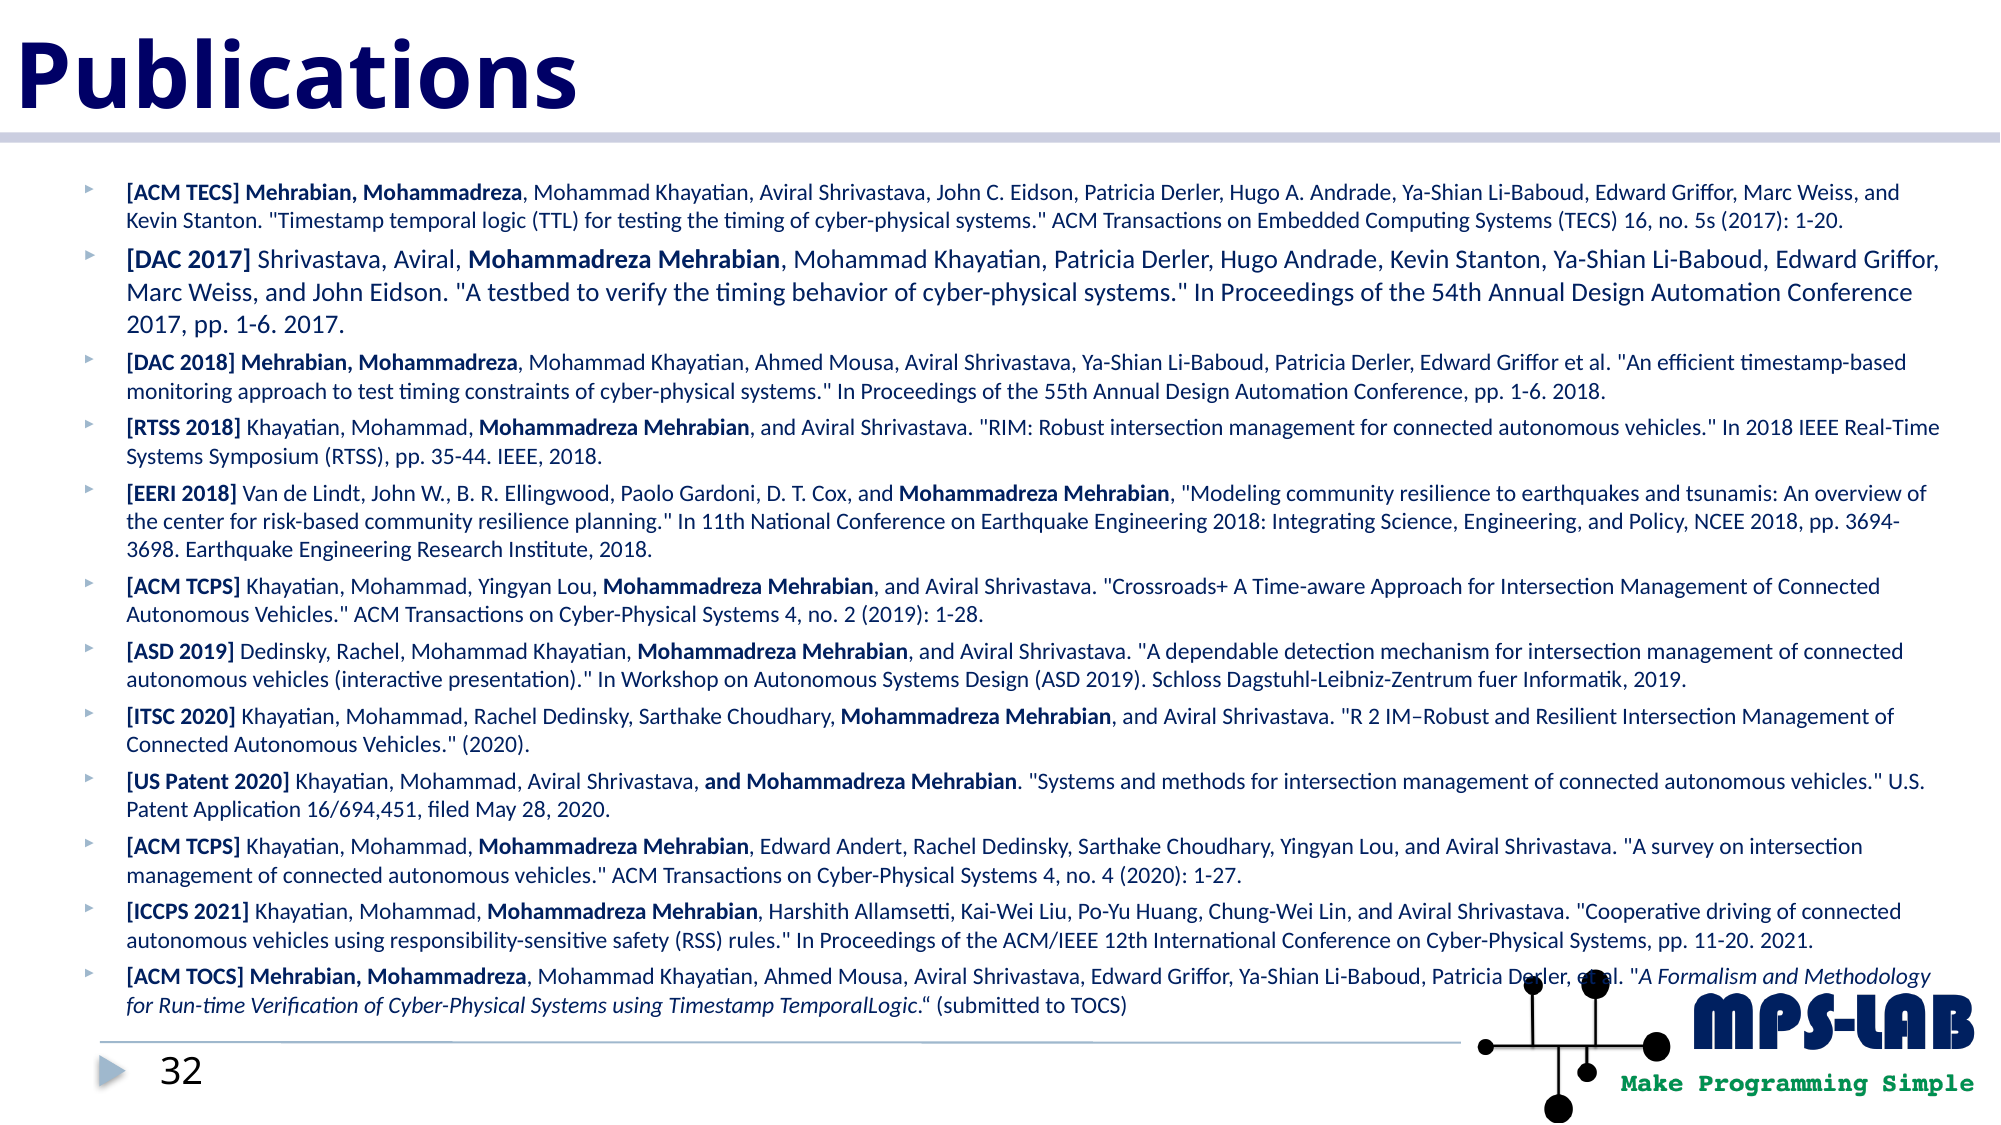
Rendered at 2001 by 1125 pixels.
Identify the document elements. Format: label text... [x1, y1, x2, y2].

slide_number 32 [145, 1039, 353, 1100]
list [ACM TECS] Mehrabian, Mohammadreza, Mohammad Khayatian, Aviral Shrivastava, John C. Eidson, Patricia Derler, Hugo A. Andrade, Ya-Shian Li-Baboud, Edward Griffor, Marc Weiss, and Kevin Stanton. "Timestamp temporal logic (TTL) for testing the timing of cyber-physical systems." ACM Transactions on Embedded Computing Systems (TECS) 16, no. 5s (2017): 1-20. [DAC 2017] Shrivastava, Aviral, Mohammadreza Mehrabian, Mohammad Khayatian, Patricia Derler, Hugo Andrade, Kevin Stanton, Ya-Shian Li-Baboud, Edward Griffor, Marc Weiss, and John Eidson. "A testbed to verify the timing behavior of cyber-physical systems." In Proceedings of the 54th Annual Design Automation Conference 2017, pp. 1-6. 2017. [DAC 2018] Mehrabian, Mohammadreza, Mohammad Khayatian, Ahmed Mousa, Aviral Shrivastava, Ya-Shian Li-Baboud, Patricia Derler, Edward Griffor et al. "An efficient timestamp-based monitoring approach to test timing constraints of cyber-physical systems." In Proceedings of the 55th Annual Design Automation Conference, pp. 1-6. 2018. [RTSS 2018] Khayatian, Mohammad, Mohammadreza Mehrabian, and Aviral Shrivastava. "RIM: Robust intersection management for connected autonomous vehicles." In 2018 IEEE Real-Time Systems Symposium (RTSS), pp. 35-44. IEEE, 2018. [EERI 2018] Van de Lindt, John W., B. R. Ellingwood, Paolo Gardoni, D. T. Cox, and Mohammadreza Mehrabian, "Modeling community resilience to earthquakes and tsunamis: An overview of the center for risk-based community resilience planning." In 11th National Conference on Earthquake Engineering 2018: Integrating Science, Engineering, and Policy, NCEE 2018, pp. 3694-3698. Earthquake Engineering Research Institute, 2018. [ACM TCPS] Khayatian, Mohammad, Yingyan Lou, Mohammadreza Mehrabian, and Aviral Shrivastava. "Crossroads+ A Time-aware Approach for Intersection Management of Connected Autonomous Vehicles." ACM Transactions on Cyber-Physical Systems 4, no. 2 (2019): 1-28. [ASD 2019] Dedinsky, Rachel, Mohammad Khayatian, Mohammadreza Mehrabian, and Aviral Shrivastava. "A dependable detection mechanism for intersection management of connected autonomous vehicles (interactive presentation)." In Workshop on Autonomous Systems Design (ASD 2019). Schloss Dagstuhl-Leibniz-Zentrum fuer Informatik, 2019. [ITSC 2020] Khayatian, Mohammad, Rachel Dedinsky, Sarthake Choudhary, Mohammadreza Mehrabian, and Aviral Shrivastava. "R 2 IM–Robust and Resilient Intersection Management of Connected Autonomous Vehicles." (2020). [US Patent 2020] Khayatian, Mohammad, Aviral Shrivastava, and Mohammadreza Mehrabian. "Systems and methods for intersection management of connected autonomous vehicles." U.S. Patent Application 16/694,451, filed May 28, 2020. [ACM TCPS] Khayatian, Mohammad, Mohammadreza Mehrabian, Edward Andert, Rachel Dedinsky, Sarthake Choudhary, Yingyan Lou, and Aviral Shrivastava. "A survey on intersection management of connected autonomous vehicles." ACM Transactions on Cyber-Physical Systems 4, no. 4 (2020): 1-27. [ICCPS 2021] Khayatian, Mohammad, Mohammadreza Mehrabian, Harshith Allamsetti, Kai-Wei Liu, Po-Yu Huang, Chung-Wei Lin, and Aviral Shrivastava. "Cooperative driving of connected autonomous vehicles using responsibility-sensitive safety (RSS) rules." In Proceedings of the ACM/IEEE 12th International Conference on Cyber-Physical Systems, pp. 11-20. 2021. [ACM TOCS] Mehrabian, Mohammadreza, Mohammad Khayatian, Ahmed Mousa, Aviral Shrivastava, Edward Griffor, Ya-Shian Li-Baboud, Patricia Derler, et al. "A Formalism and Methodology for Run-time Verification of Cyber-Physical Systems using Timestamp TemporalLogic.“ (submitted to TOCS) [25, 169, 1969, 1040]
picture [1477, 950, 2001, 1123]
title Publications [0, 0, 2000, 134]
